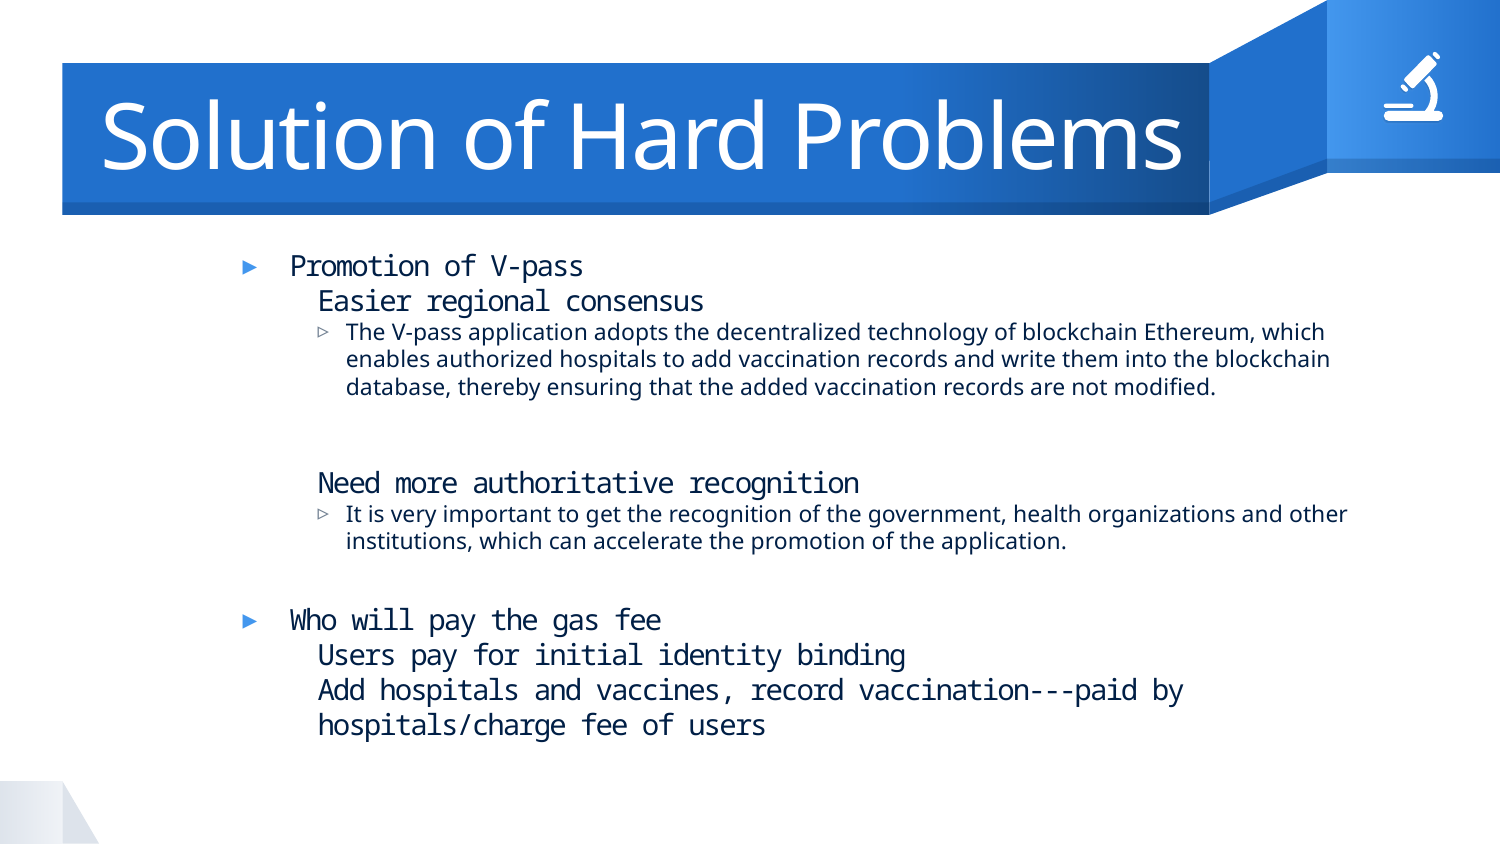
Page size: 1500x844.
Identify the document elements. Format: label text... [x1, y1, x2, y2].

slide_number [0, 781, 63, 844]
list Promotion of V-pass Easier regional consensus The V-pass application adopts the decentralized technology of blockchain Ethereum, which enables authorized hospitals to add vaccination records and write them into the blockchain database, thereby ensuring that the added vaccination records are not modified. Need more authoritative recognition It is very important to get the recognition of the government, health organizations and other institutions, which can accelerate the promotion of the application. Who will pay the gas fee Users pay for initial identity binding Add hospitals and vaccines, record vaccination---paid by hospitals/charge fee of users [242, 247, 1384, 693]
text_box [1432, 51, 1441, 60]
text_box [1383, 55, 1444, 121]
title Solution of Hard Problems [100, 64, 1210, 215]
